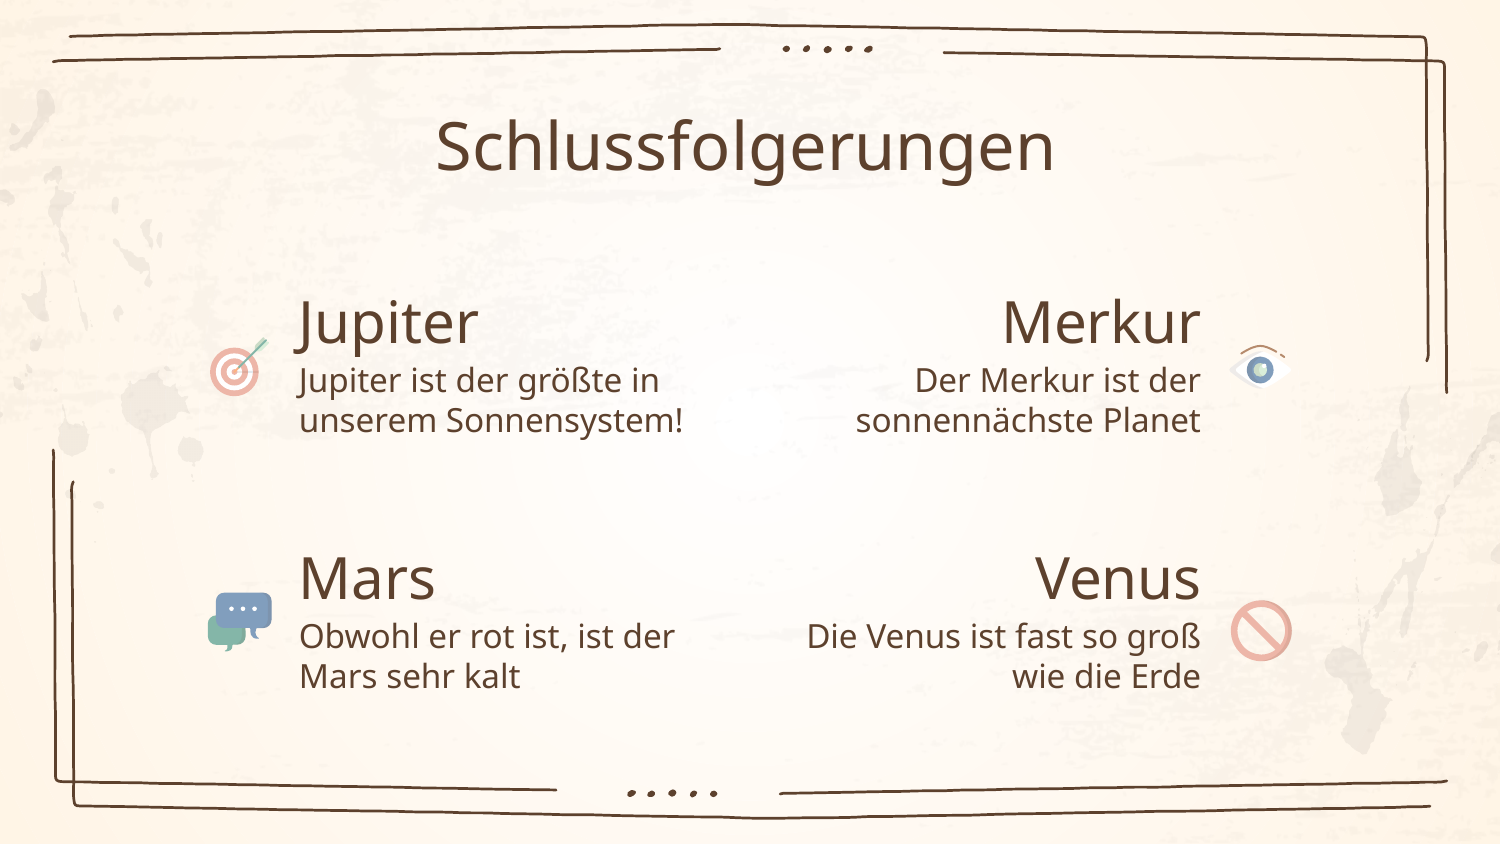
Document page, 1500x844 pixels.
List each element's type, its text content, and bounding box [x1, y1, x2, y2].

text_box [207, 592, 272, 652]
subtitle Die Venus ist fast so groß wie die Erde [786, 600, 1217, 705]
title Jupiter [284, 270, 715, 344]
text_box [1228, 344, 1292, 389]
subtitle Der Merkur ist der sonnennächste Planet [786, 344, 1217, 449]
picture [0, 0, 1500, 844]
title Merkur [786, 270, 1217, 344]
title Venus [786, 526, 1217, 600]
subtitle Obwohl er rot ist, ist der Mars sehr kalt [284, 600, 715, 705]
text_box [1228, 600, 1293, 662]
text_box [209, 336, 270, 397]
title ​​Schlussfolgerungen [116, 88, 1383, 205]
subtitle Jupiter ist der größte in unserem Sonnensystem! [284, 344, 715, 449]
title Mars [284, 526, 715, 600]
